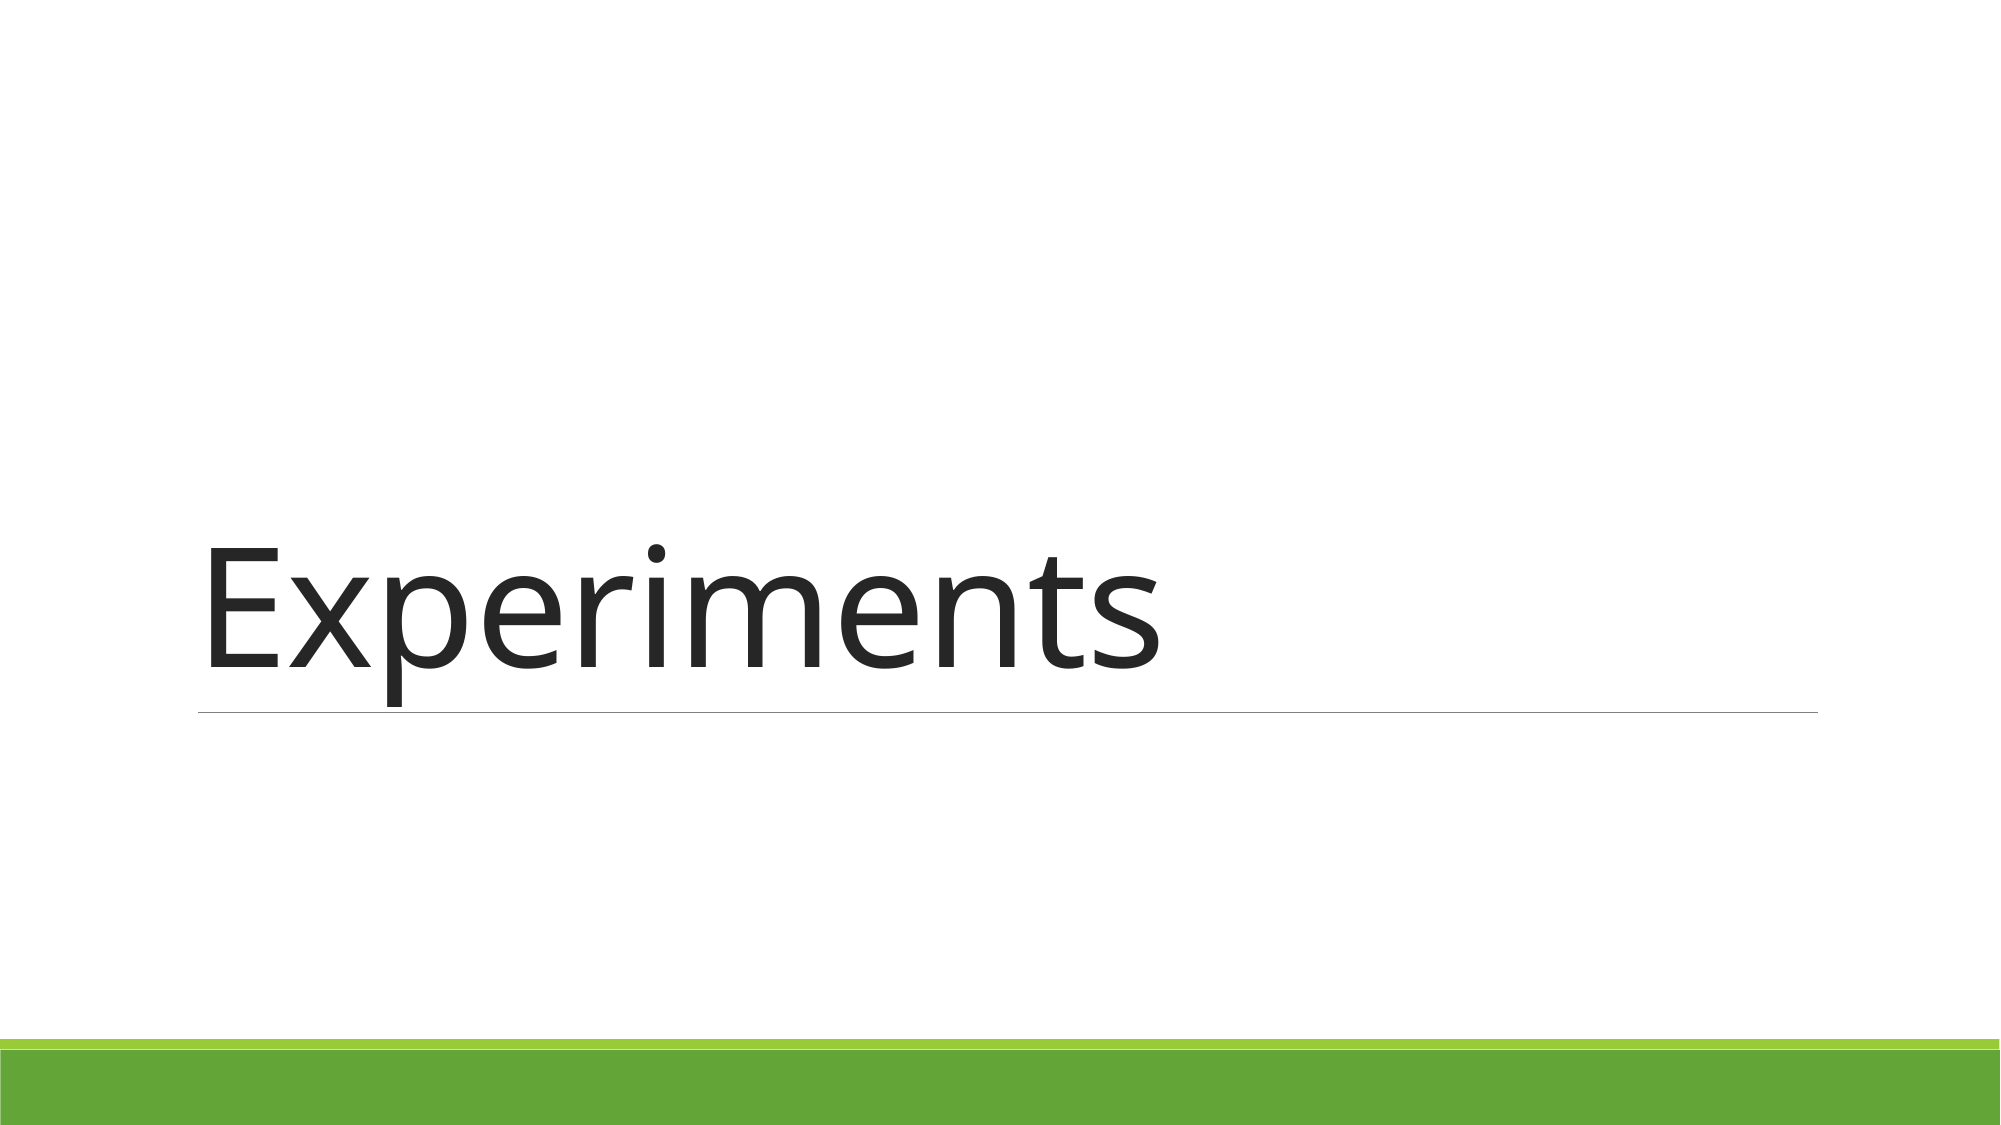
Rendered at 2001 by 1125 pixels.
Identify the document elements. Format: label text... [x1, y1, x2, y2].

title Experiments [180, 124, 1830, 710]
